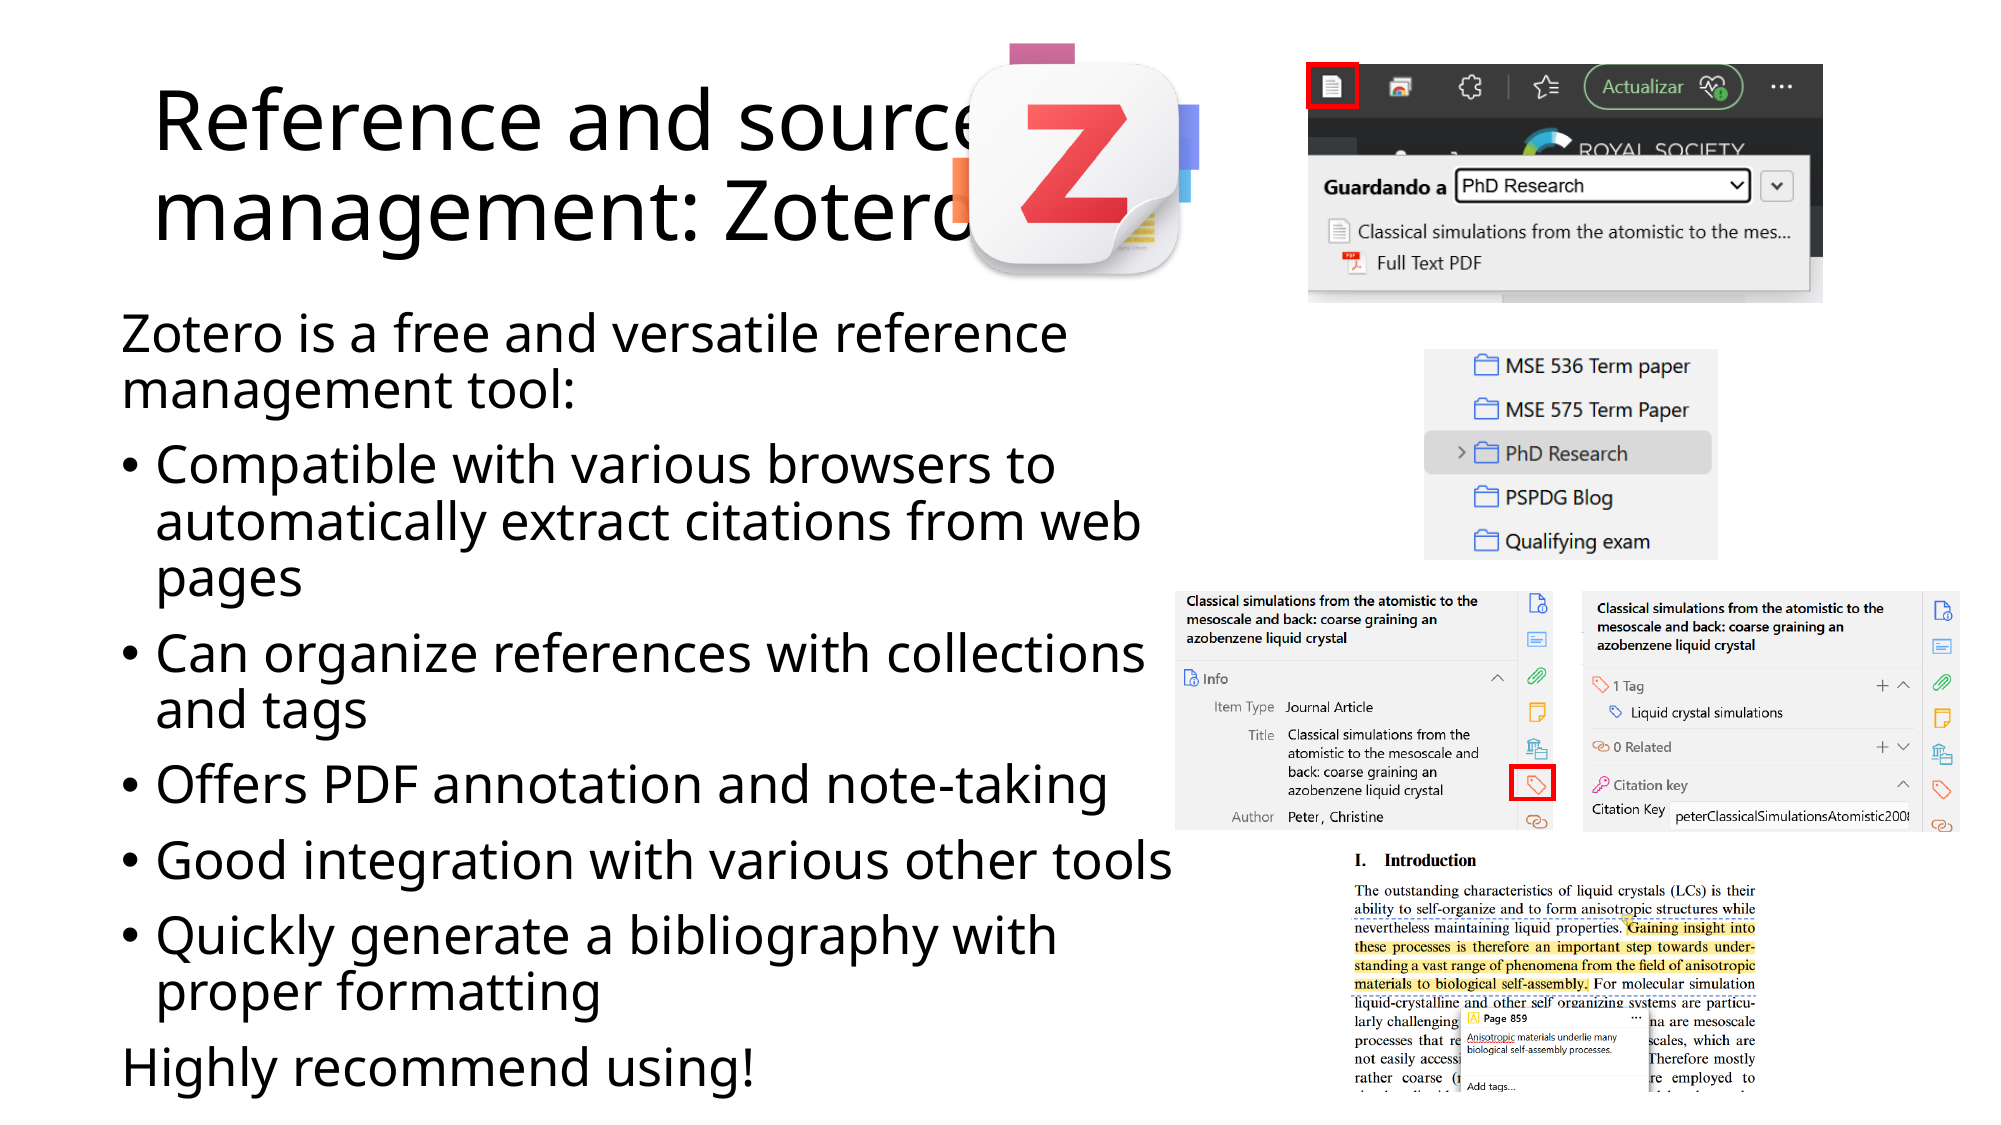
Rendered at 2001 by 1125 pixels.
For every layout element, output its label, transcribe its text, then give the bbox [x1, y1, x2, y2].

picture [1423, 348, 1719, 561]
picture [1351, 850, 1756, 1093]
picture [1174, 590, 1553, 831]
title Reference and source management: Zotero [137, 59, 943, 278]
picture [1580, 590, 1961, 833]
picture [1308, 63, 1823, 304]
list Zotero is a free and versatile reference management tool: Compatible with various browsers to automatically extract citations from web pages Can organize references with collections and tags Offers PDF annotation and note-taking Good integration with various other tools Quickly generate a bibliography with proper formatting Highly recommend using! [106, 299, 1196, 1125]
picture [943, 38, 1204, 299]
